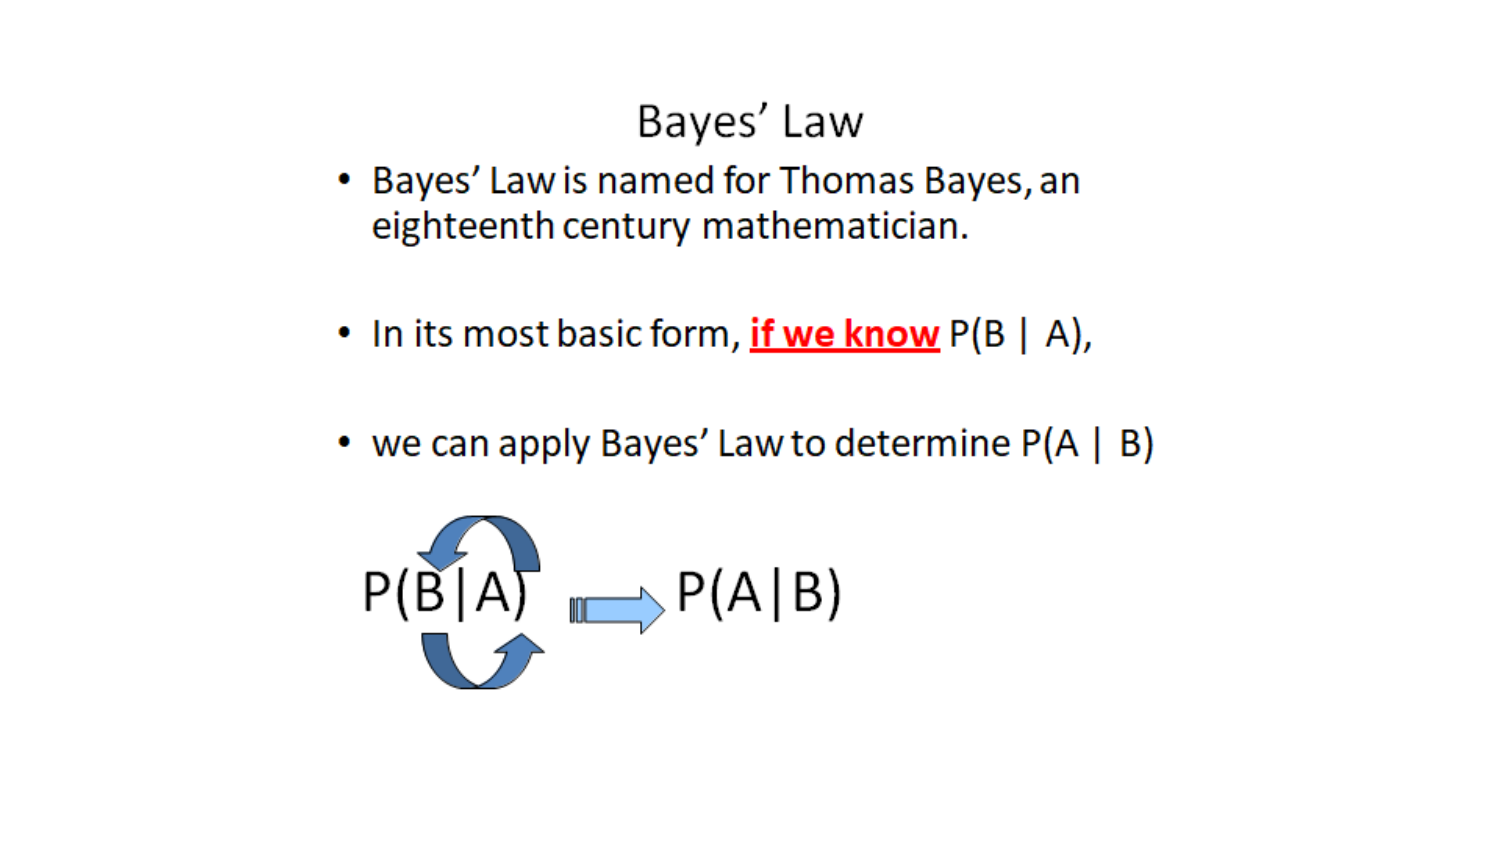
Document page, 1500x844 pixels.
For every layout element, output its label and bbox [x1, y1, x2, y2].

picture [281, 70, 1219, 774]
